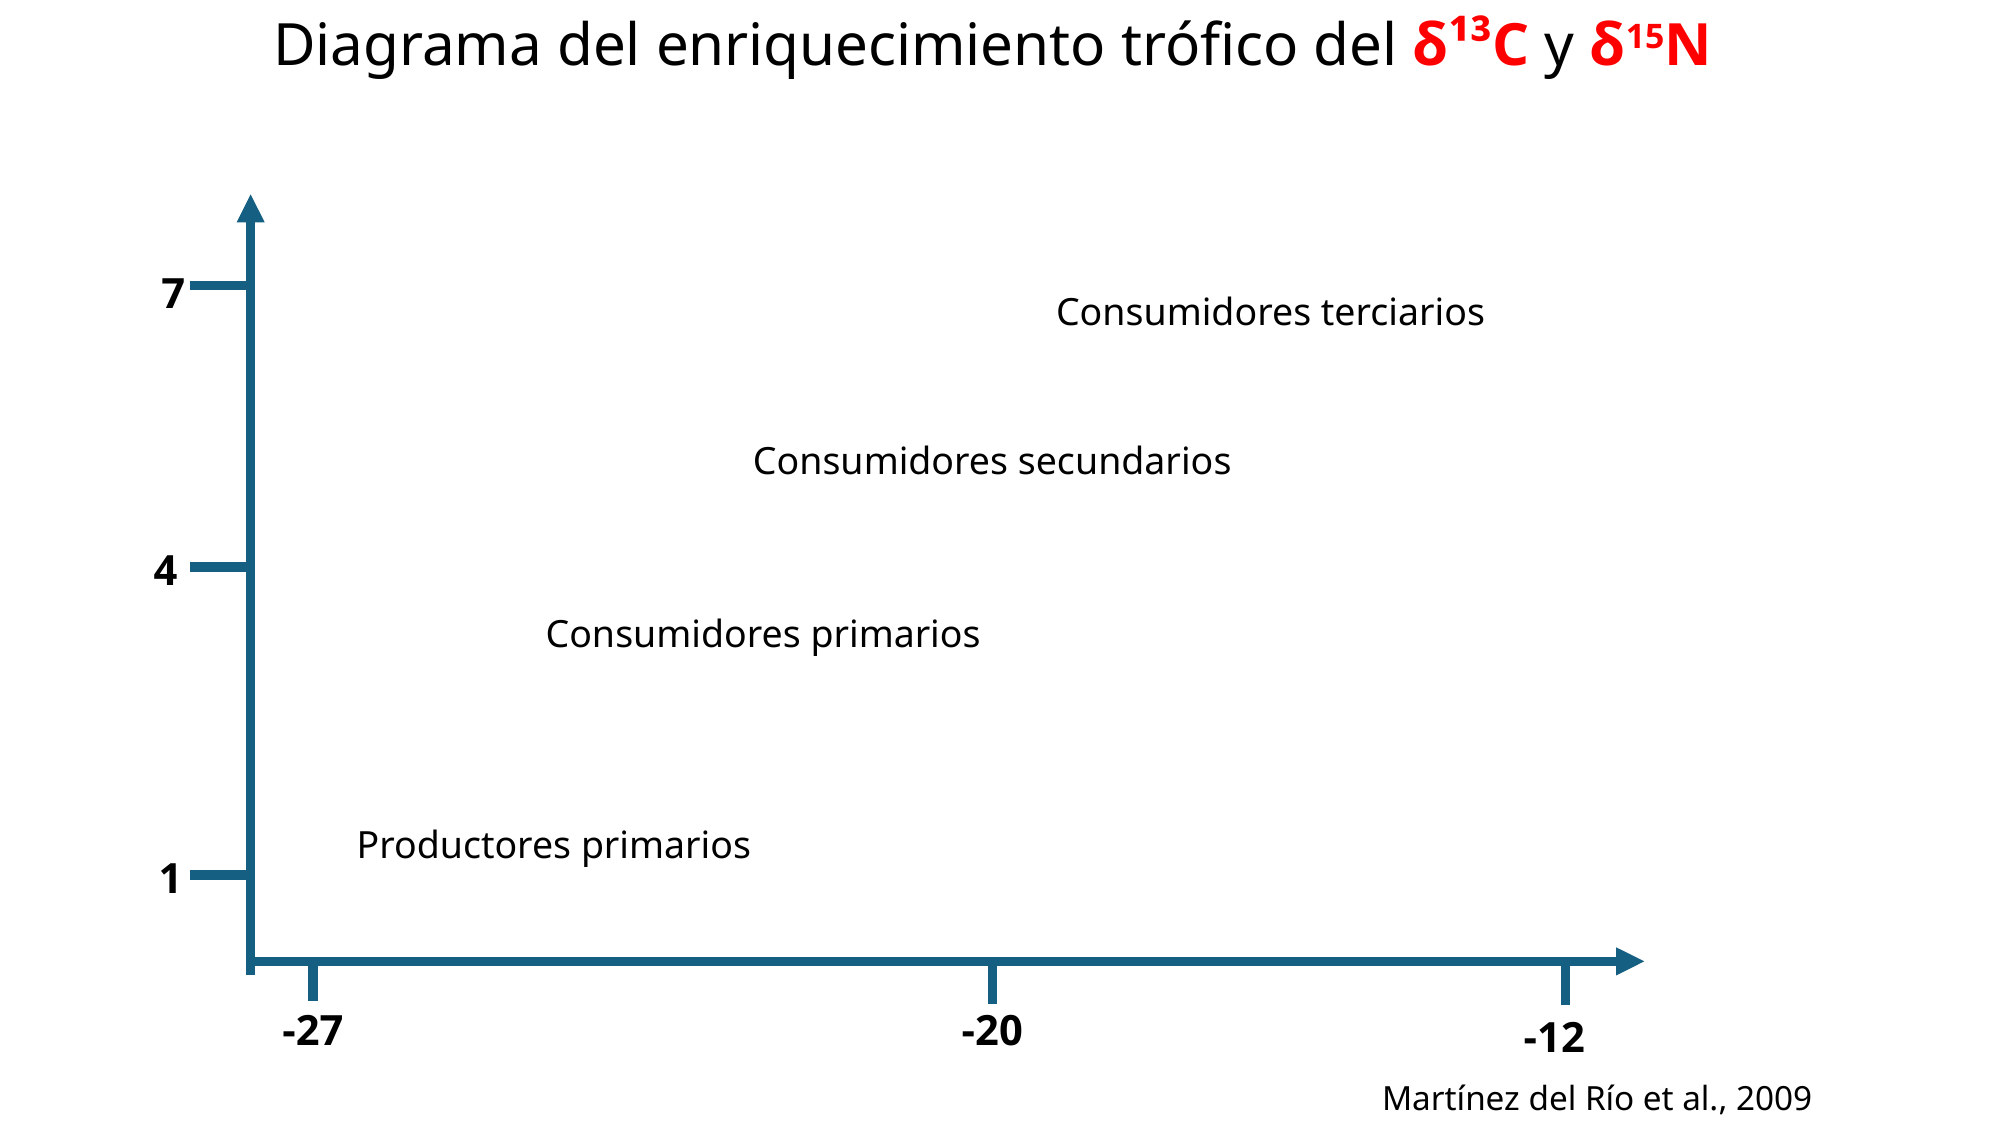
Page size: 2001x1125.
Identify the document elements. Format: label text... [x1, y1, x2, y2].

text_box Martínez del Río et al., 2009 [1367, 1069, 1828, 1125]
text_box Diagrama del enriquecimiento trófico del δ¹³C y δ15N [258, 0, 1742, 85]
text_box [138, 193, 1645, 1070]
